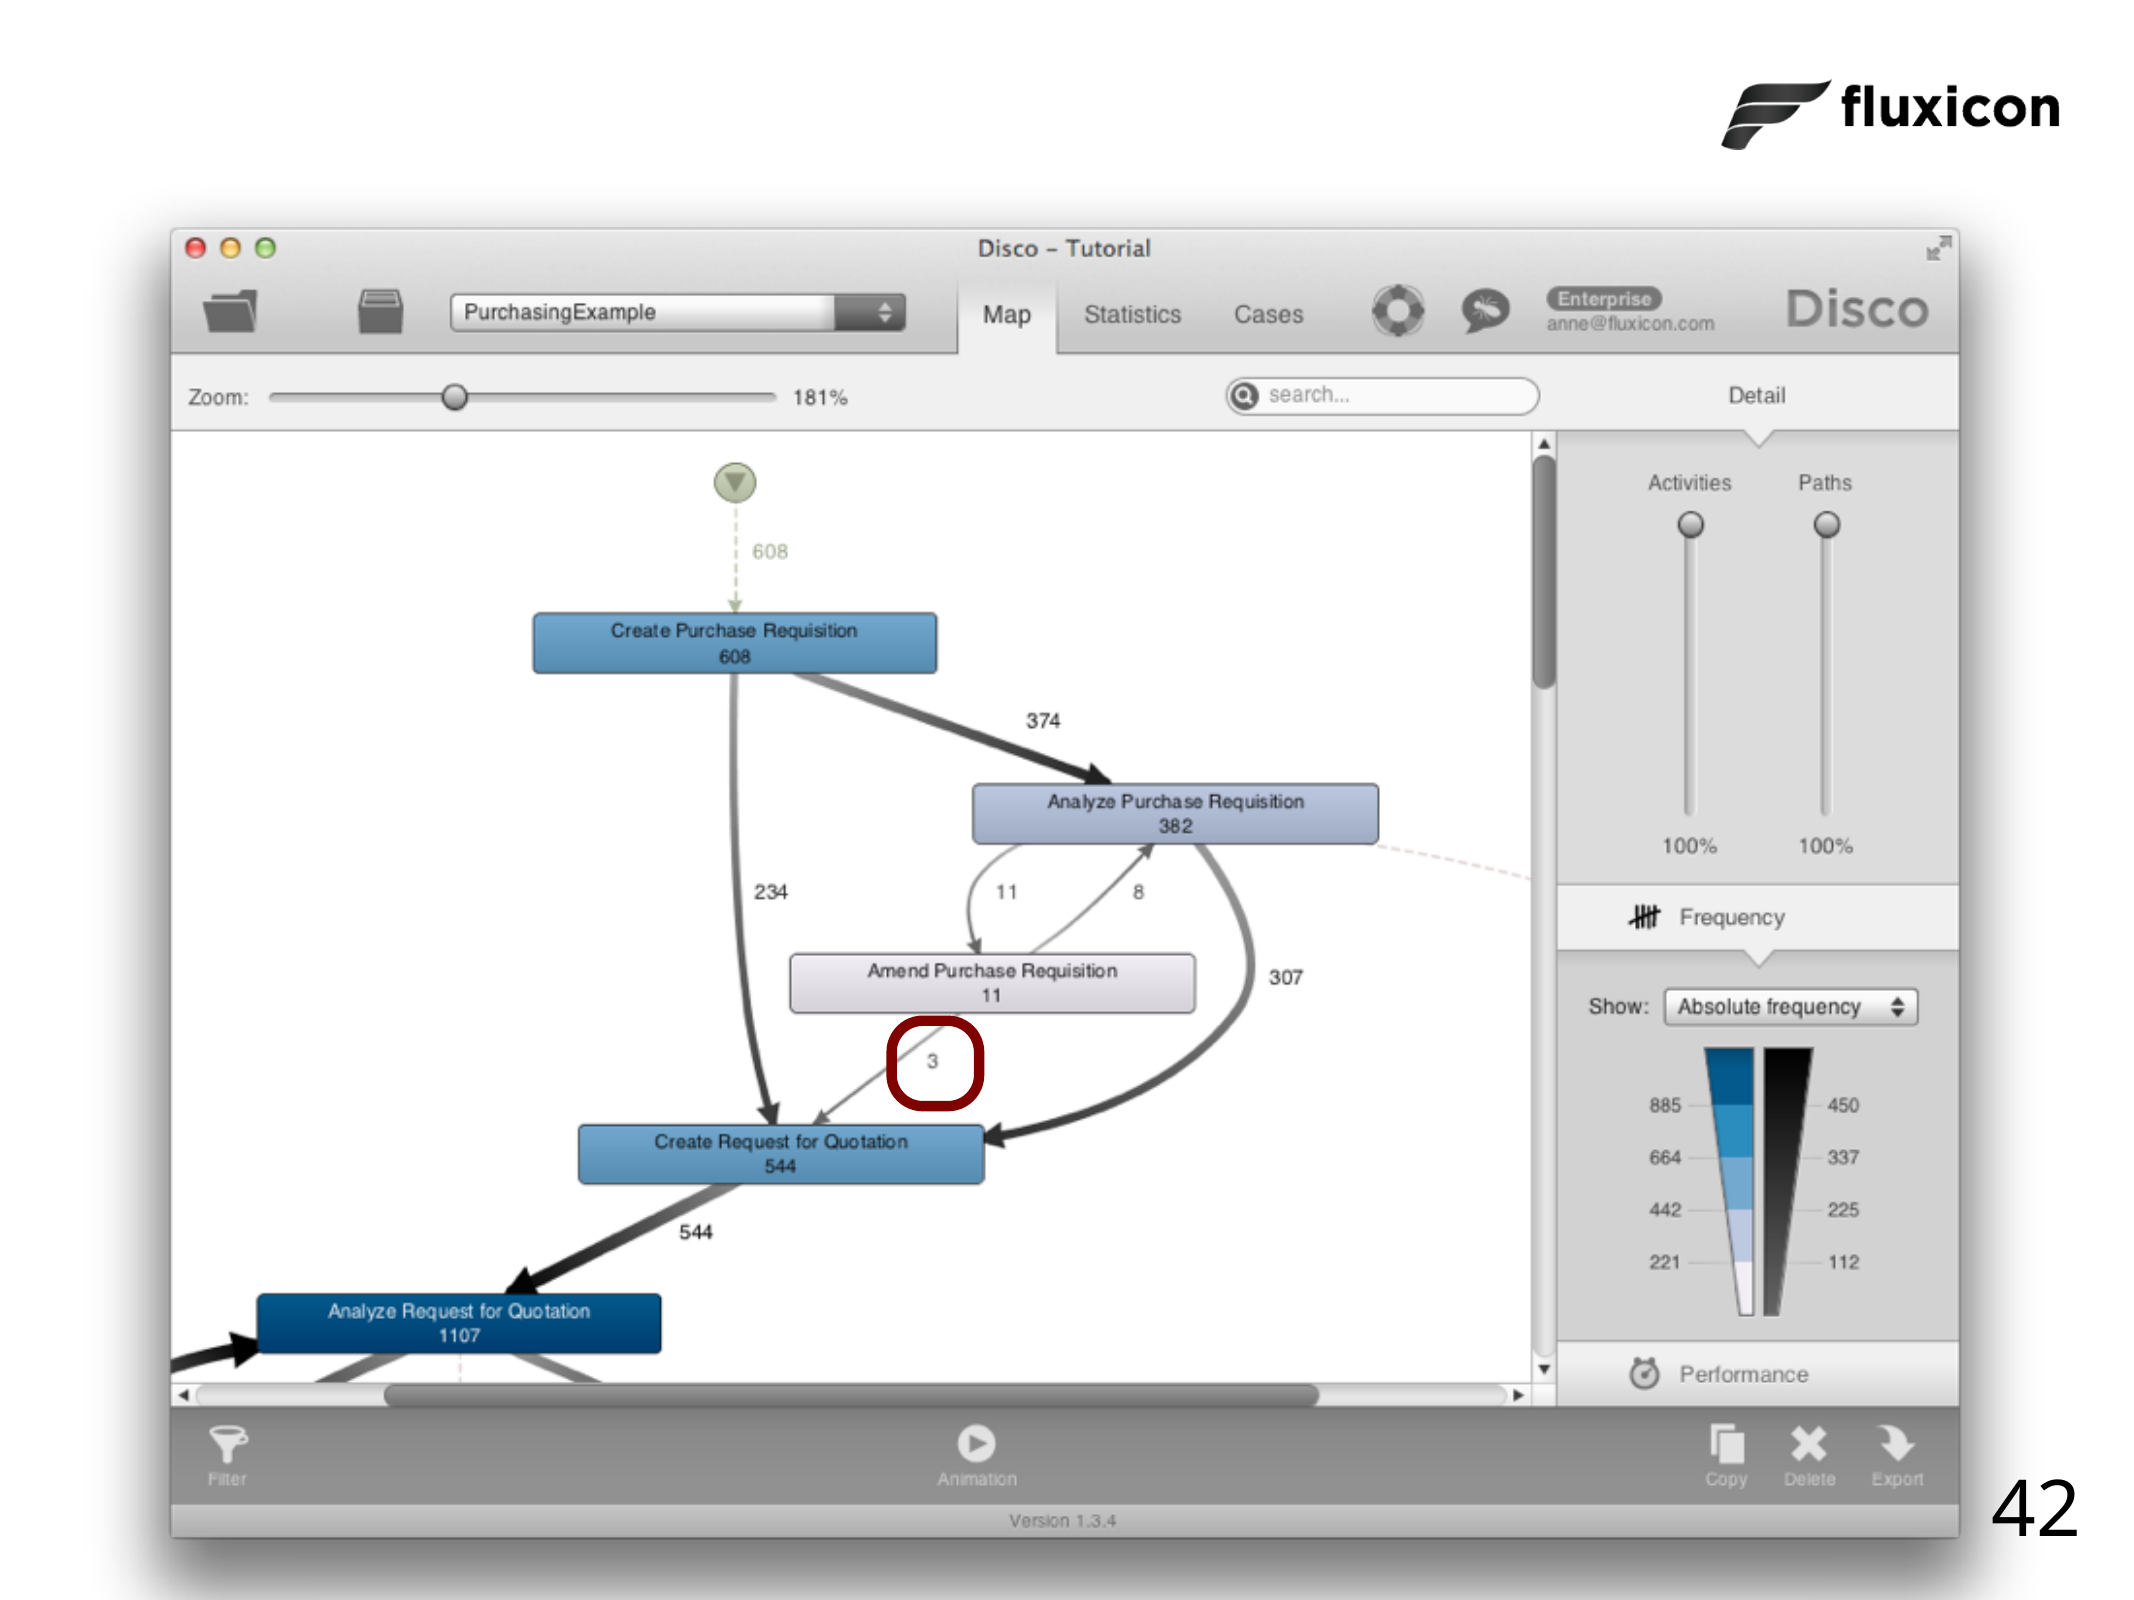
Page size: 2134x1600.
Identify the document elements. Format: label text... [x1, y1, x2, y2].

text_box 42 [2062, 1450, 2105, 1573]
picture [72, 168, 2059, 1600]
picture [1721, 78, 2063, 150]
